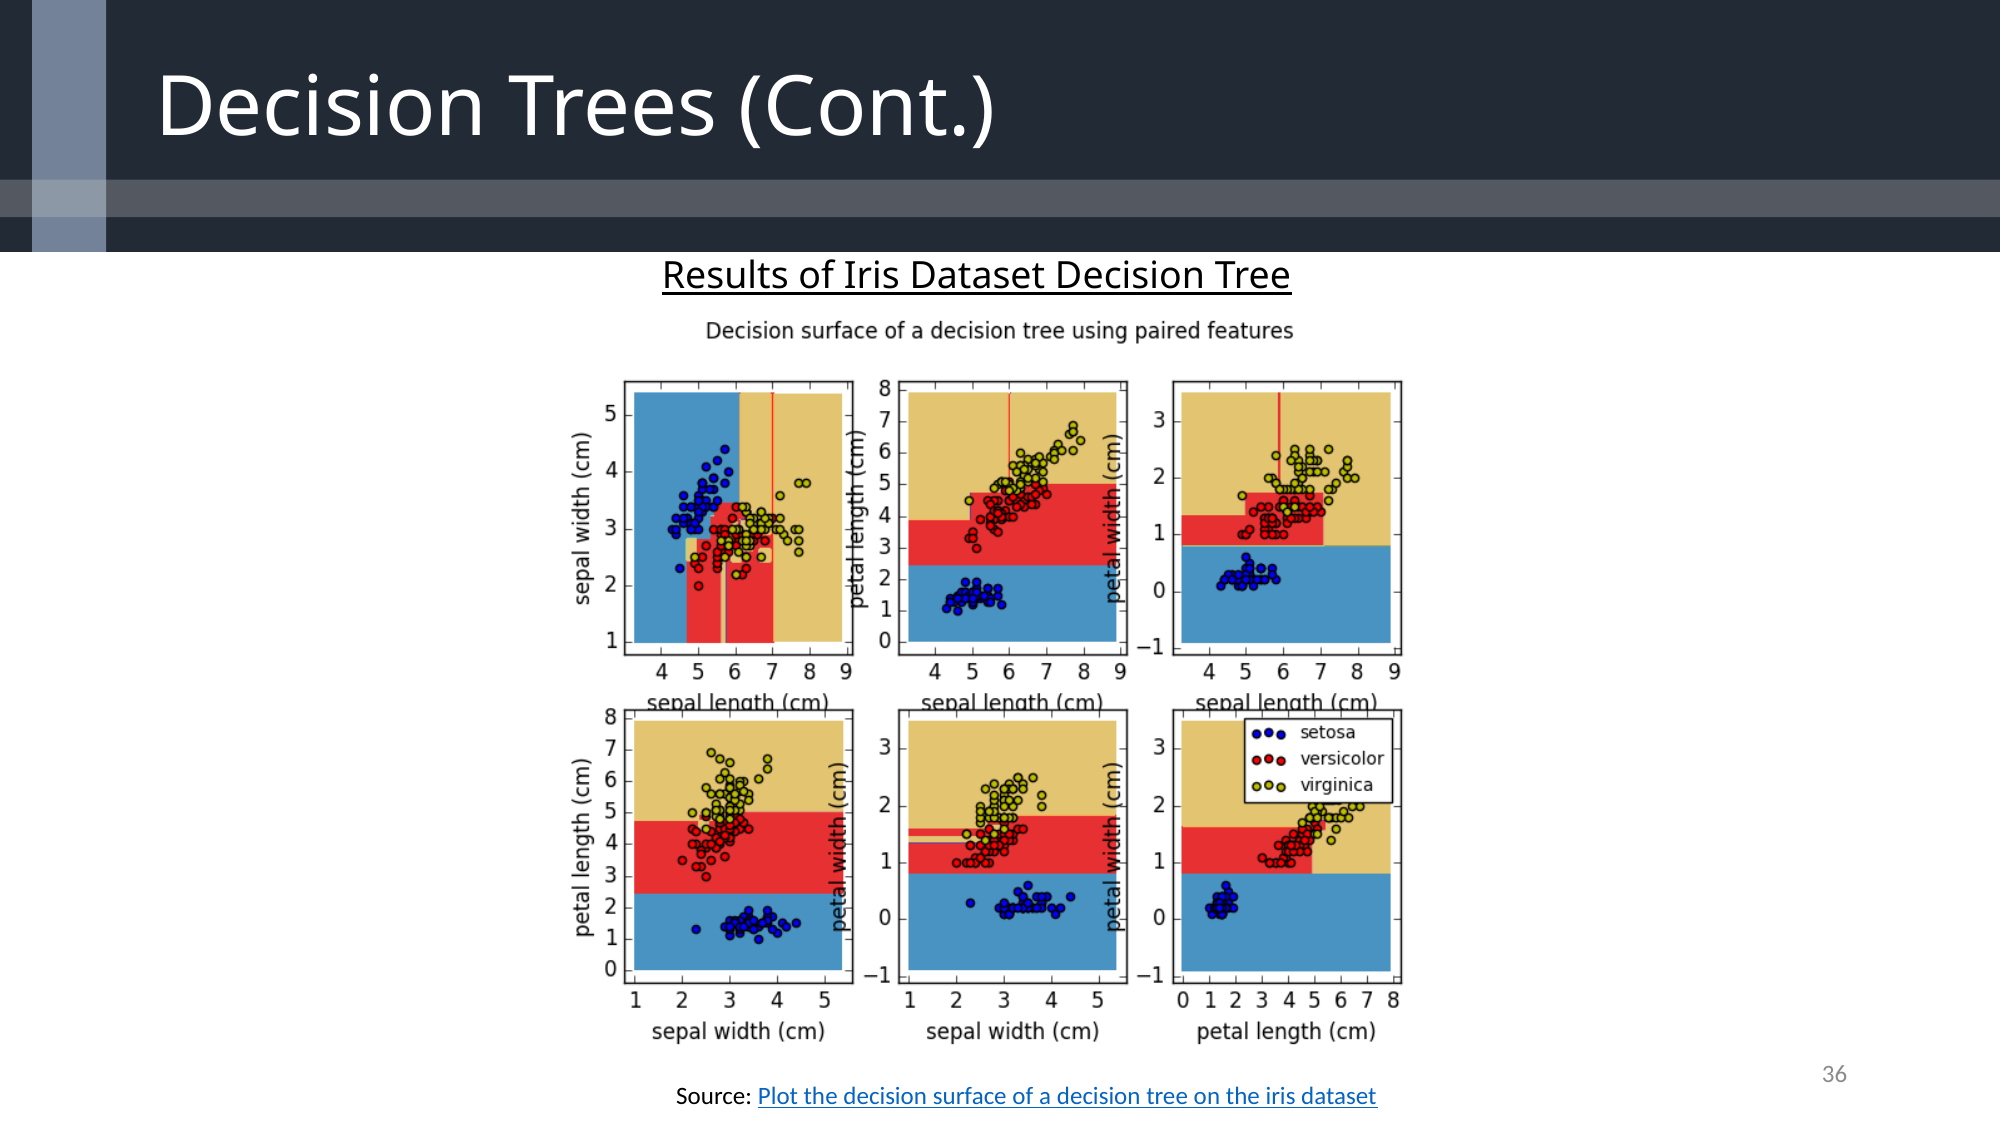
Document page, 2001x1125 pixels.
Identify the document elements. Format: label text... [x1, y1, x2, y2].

title Decision Trees (Cont.) [140, 29, 1928, 178]
text_box [0, 218, 31, 253]
list Results of Iris Dataset Decision Tree [646, 253, 1364, 306]
picture [499, 306, 1501, 1058]
text_box [31, 218, 107, 253]
text_box [0, 0, 31, 178]
text_box [107, 218, 2000, 253]
text_box [31, 0, 107, 178]
text_box [0, 178, 2000, 218]
text_box [107, 0, 2000, 178]
slide_number 36 [1412, 1042, 1863, 1103]
text_box Source: Plot the decision surface of a decision tree on the iris dataset [661, 1072, 1805, 1118]
